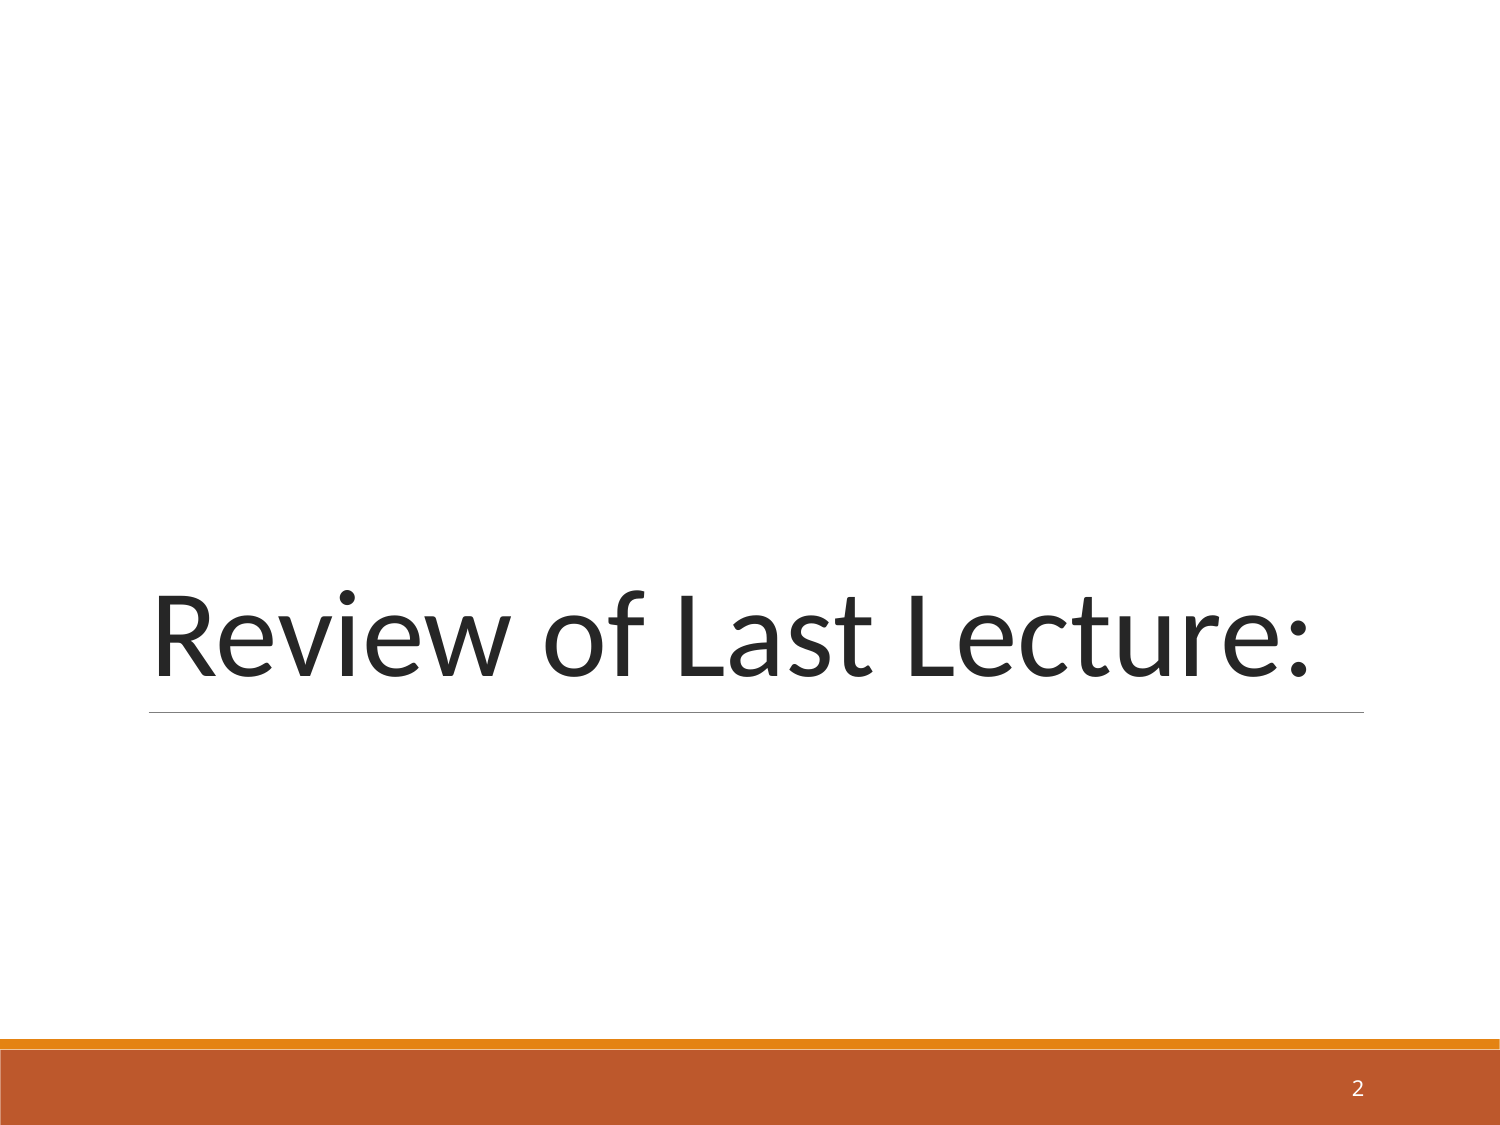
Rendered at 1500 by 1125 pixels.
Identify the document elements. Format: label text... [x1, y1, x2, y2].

slide_number ‹#› [1218, 1059, 1380, 1120]
title Review of Last Lecture: [135, 124, 1373, 710]
